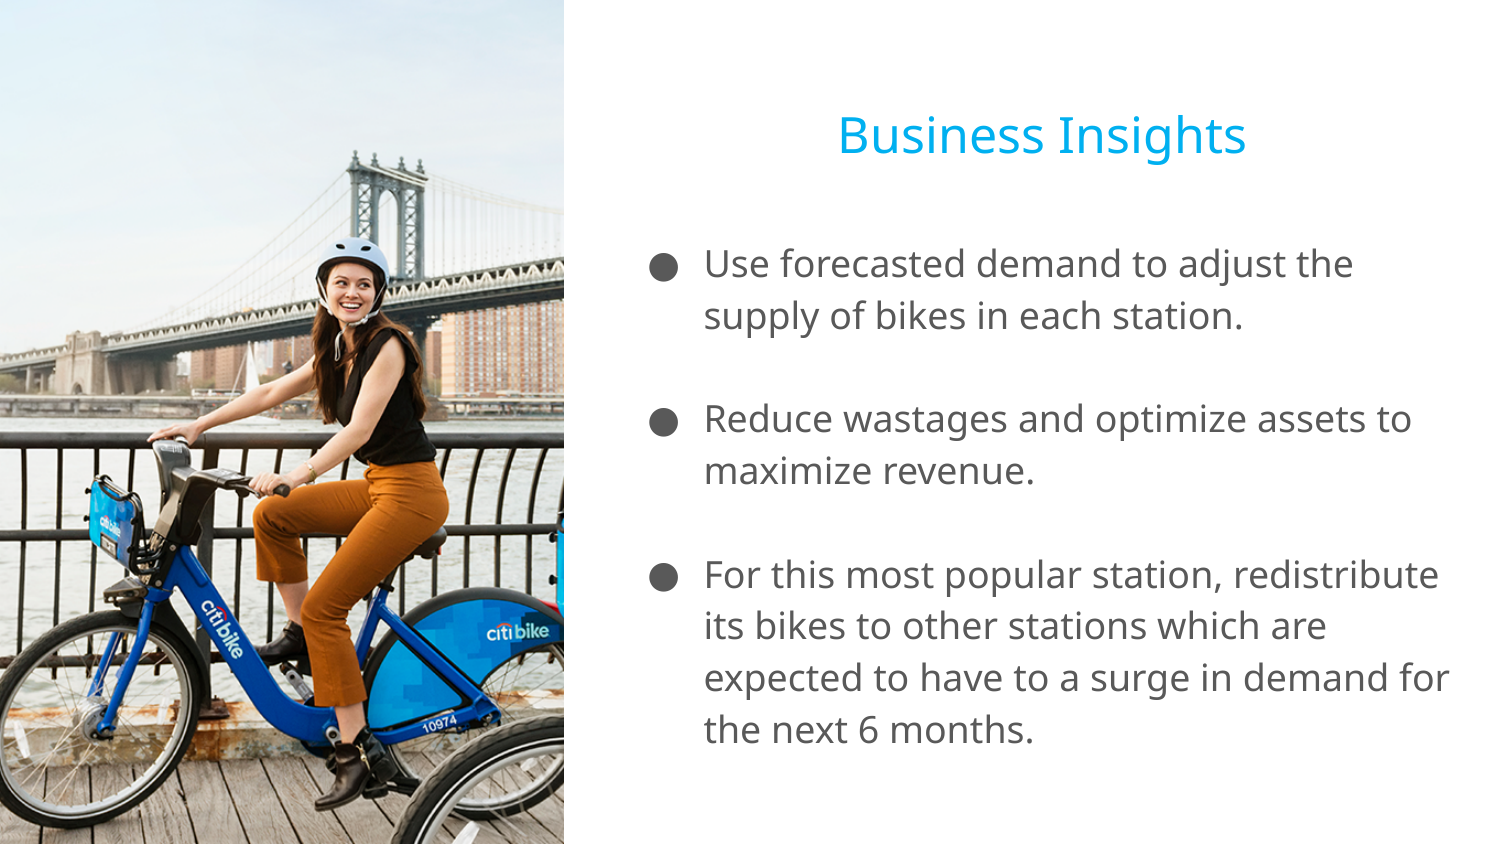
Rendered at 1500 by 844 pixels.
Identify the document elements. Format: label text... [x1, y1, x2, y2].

picture [0, 0, 565, 844]
list Use forecasted demand to adjust the supply of bikes in each station. Reduce wastages and optimize assets to maximize revenue. For this most popular station, redistribute its bikes to other stations which are expected to have to a surge in demand for the next 6 months. [613, 218, 1472, 794]
text_box Business Insights [568, 80, 1500, 174]
